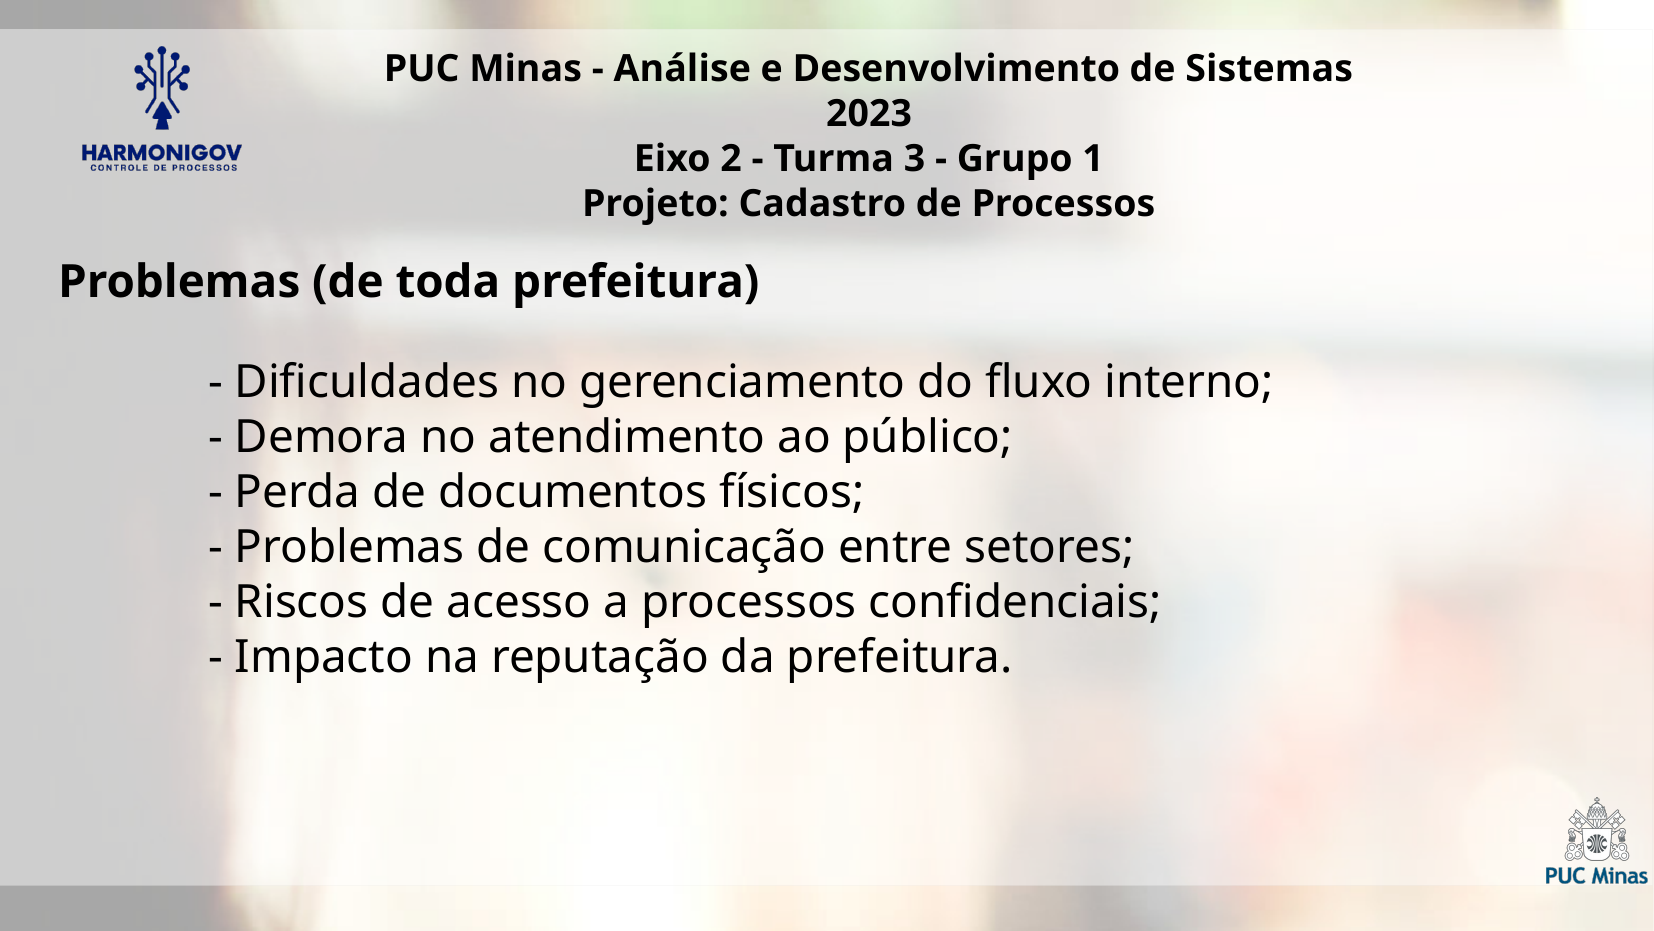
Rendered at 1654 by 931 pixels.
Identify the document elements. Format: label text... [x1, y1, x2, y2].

text_box PUC Minas - Análise e Desenvolvimento de Sistemas 2023 Eixo 2 - Turma 3 - Grupo 1 Projeto: Cadastro de Processos [321, 36, 1417, 204]
text_box [0, 29, 1653, 886]
text_box Problemas (de toda prefeitura) - Dificuldades no gerenciamento do fluxo interno; - Demora no atendimento ao público; - Perda de documentos físicos; - Problemas de comunicação entre setores; - Riscos de acesso a processos confidenciais; - Impacto na reputação da prefeitura. [43, 244, 1624, 759]
picture [0, 0, 1654, 931]
picture [70, 36, 250, 178]
picture [1546, 796, 1648, 885]
